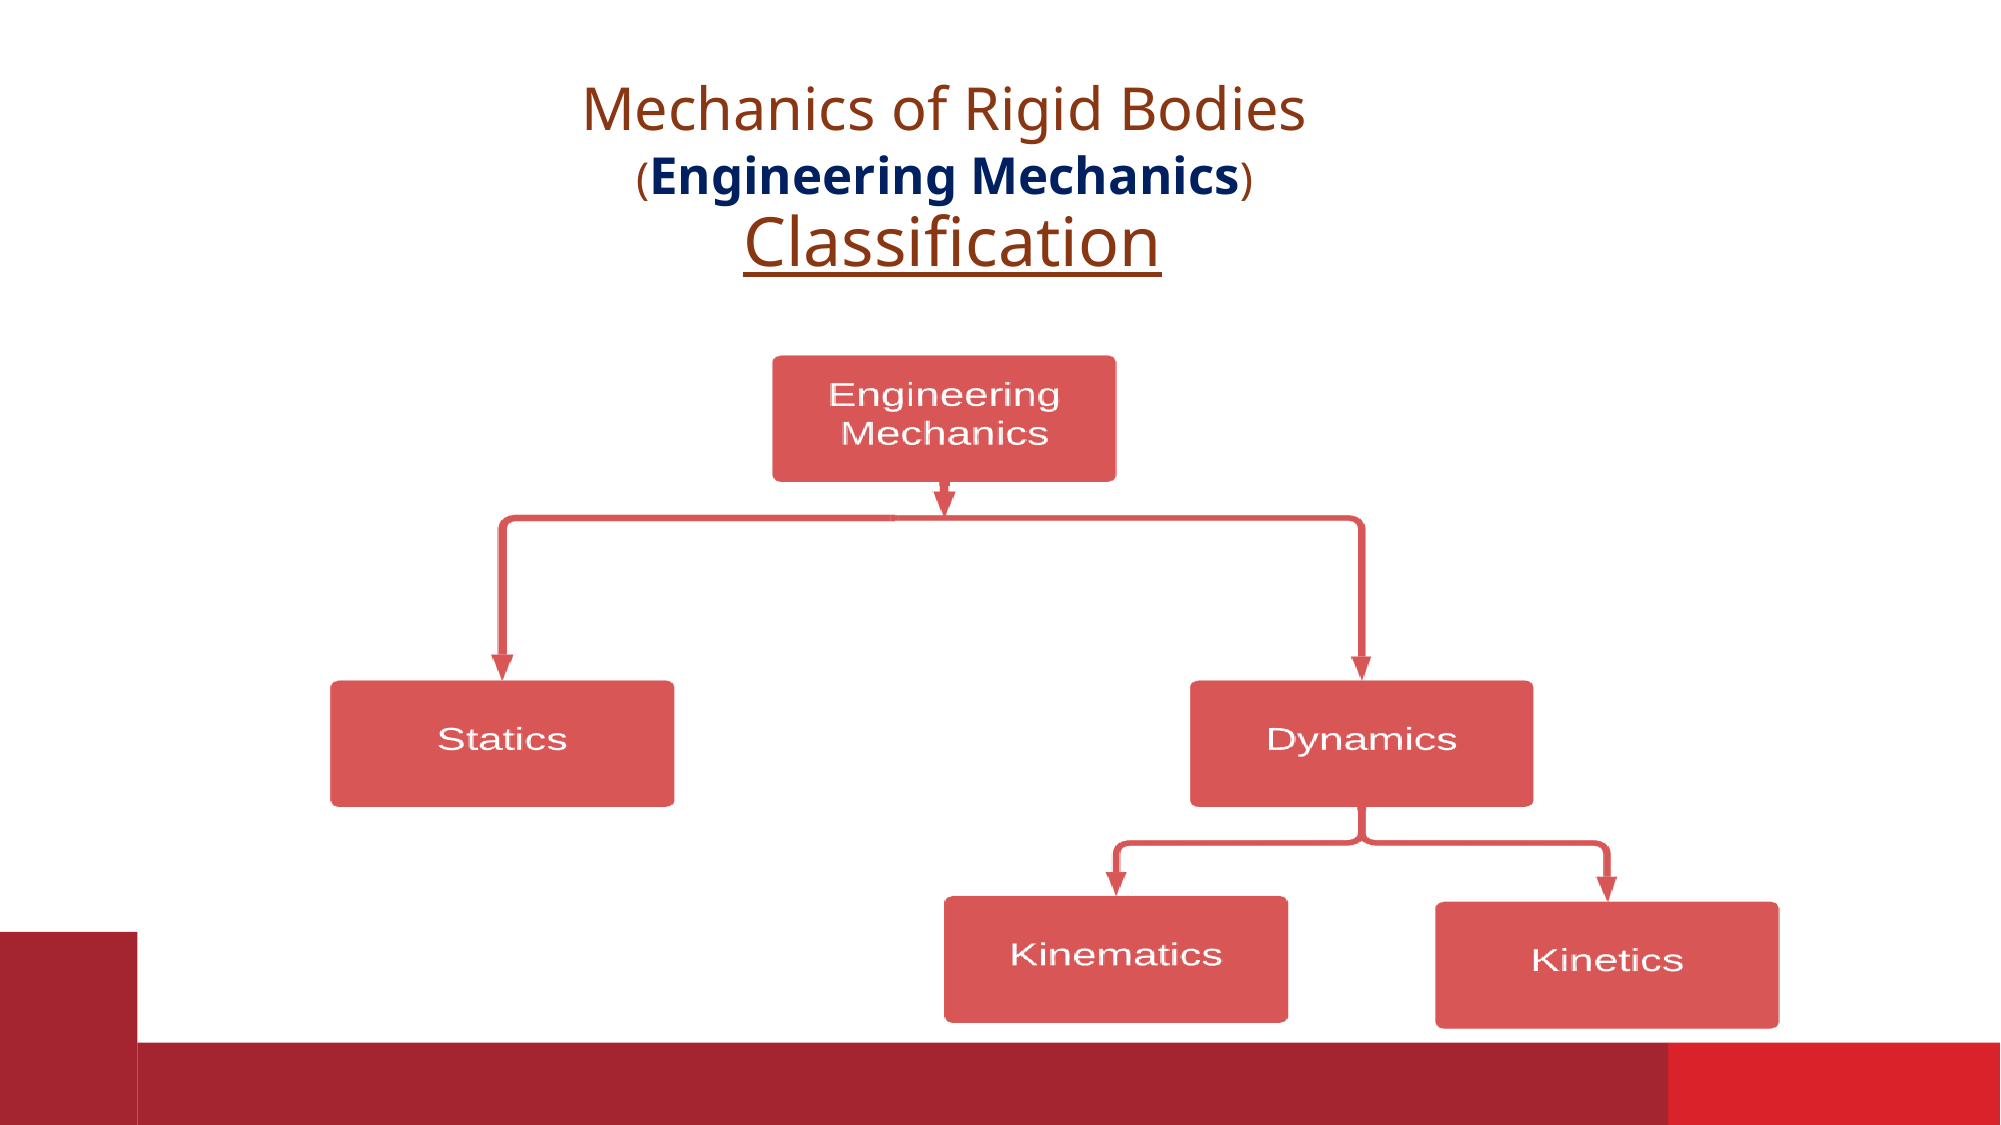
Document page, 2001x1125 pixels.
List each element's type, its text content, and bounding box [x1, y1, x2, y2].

title Mechanics of Rigid Bodies (Engineering Mechanics) Classification [45, 71, 1860, 289]
picture [258, 342, 1804, 1044]
text_box [137, 1042, 1669, 1125]
text_box [0, 931, 138, 1125]
text_box [1669, 1042, 2000, 1125]
